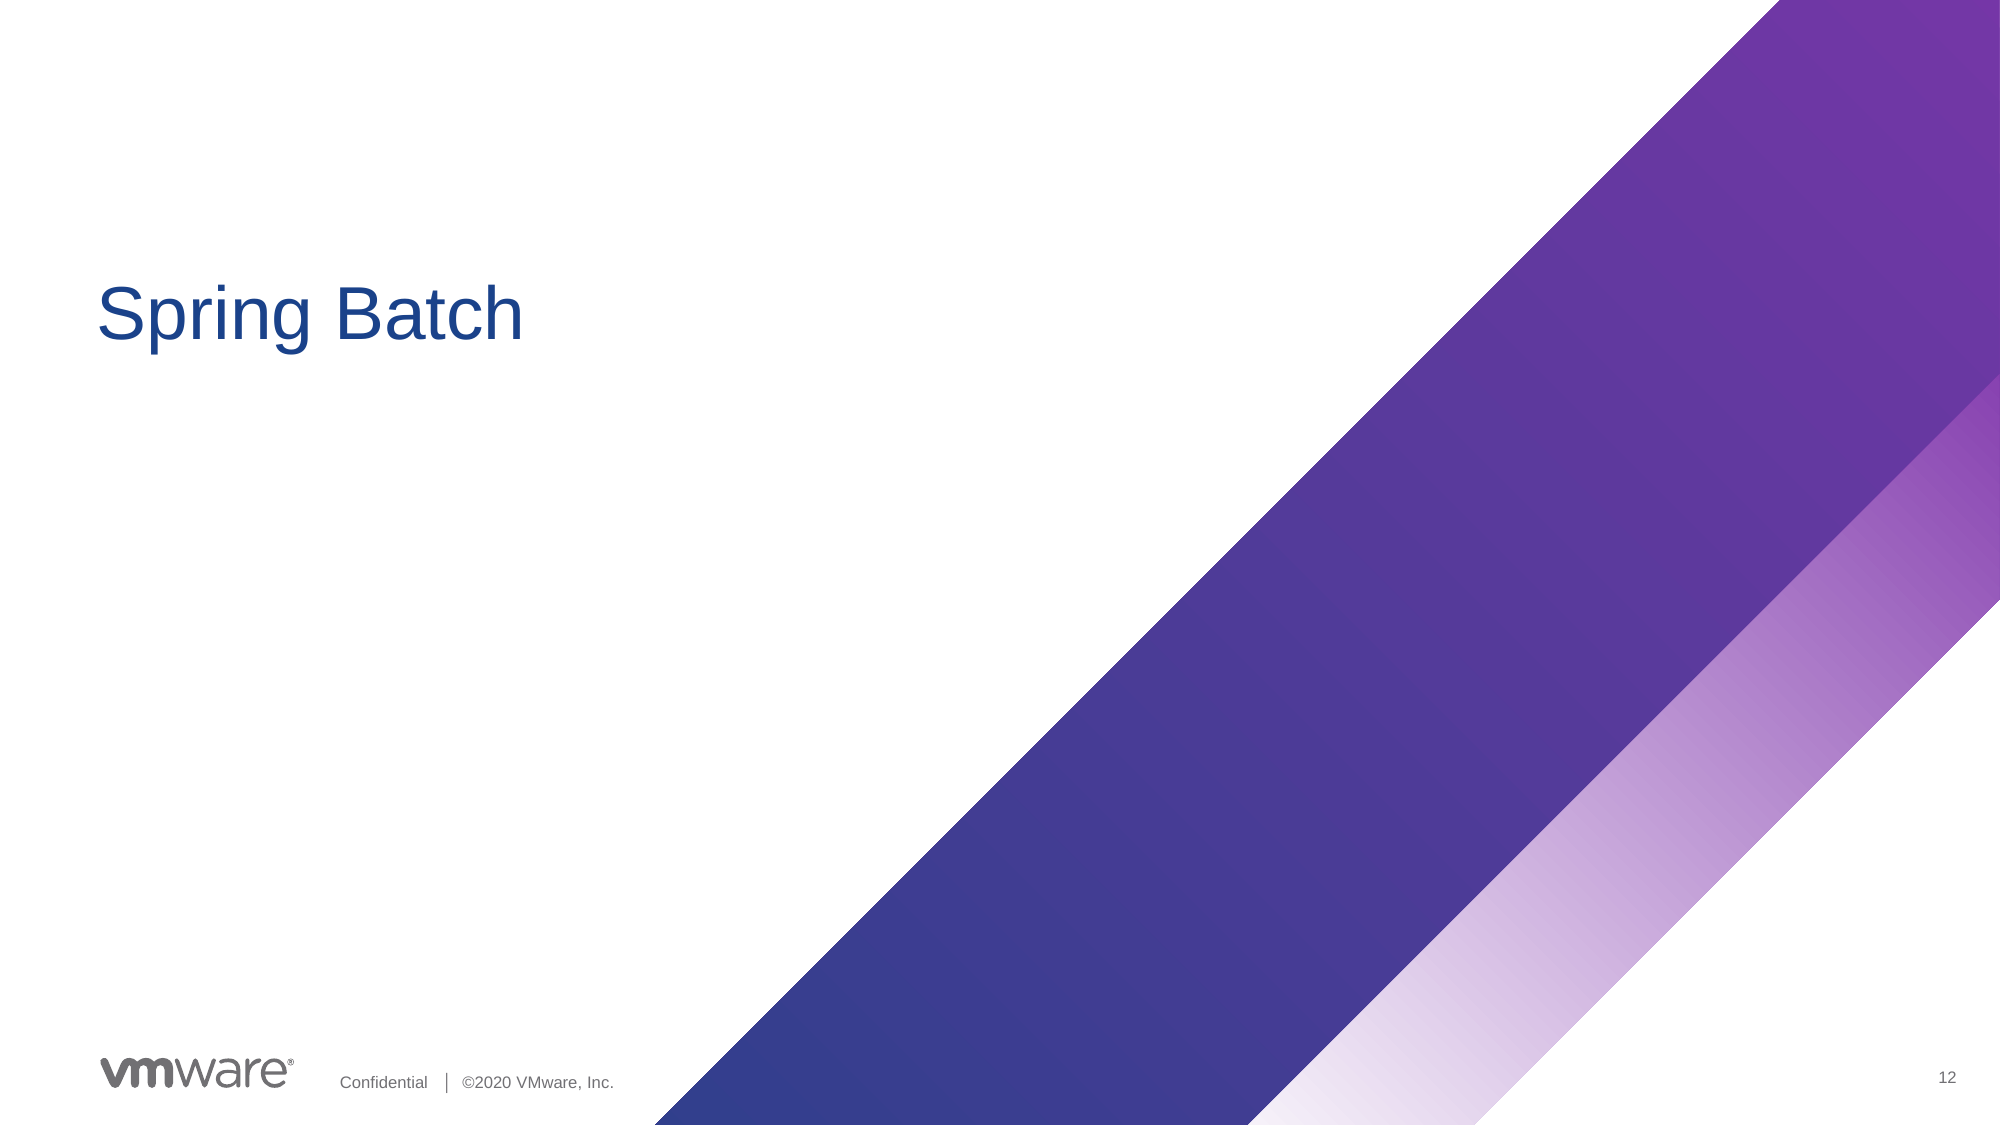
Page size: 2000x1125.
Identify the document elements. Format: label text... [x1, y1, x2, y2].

title Spring Batch [96, 154, 1151, 356]
